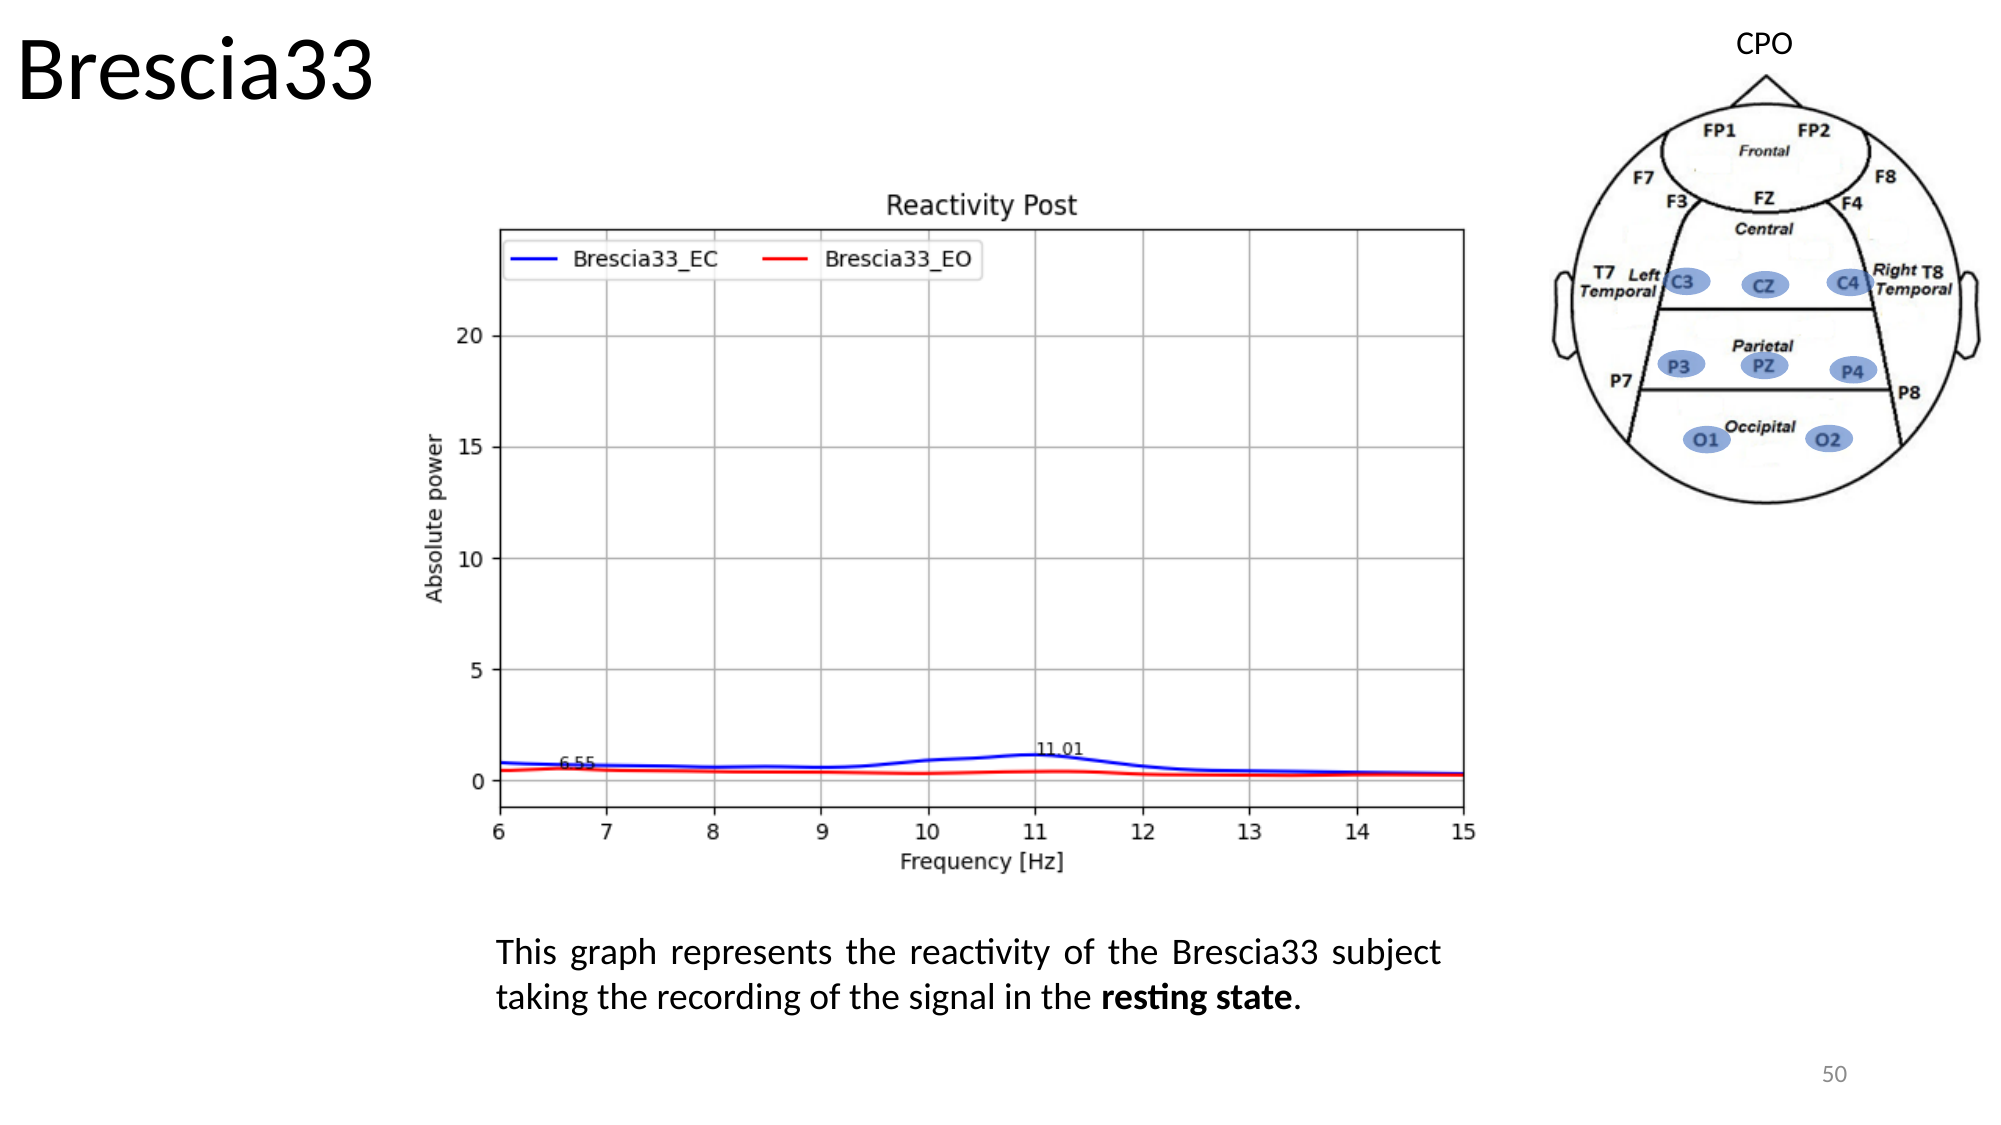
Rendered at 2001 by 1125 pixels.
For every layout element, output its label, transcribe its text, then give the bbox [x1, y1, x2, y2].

picture [416, 189, 1490, 879]
slide_number 50 [1412, 1042, 1863, 1103]
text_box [1549, 13, 1989, 513]
text_box Brescia33 [1, 0, 391, 126]
text_box This graph represents the reactivity of the Brescia33 subject taking the recording of the signal in the resting state. [481, 919, 1458, 1025]
